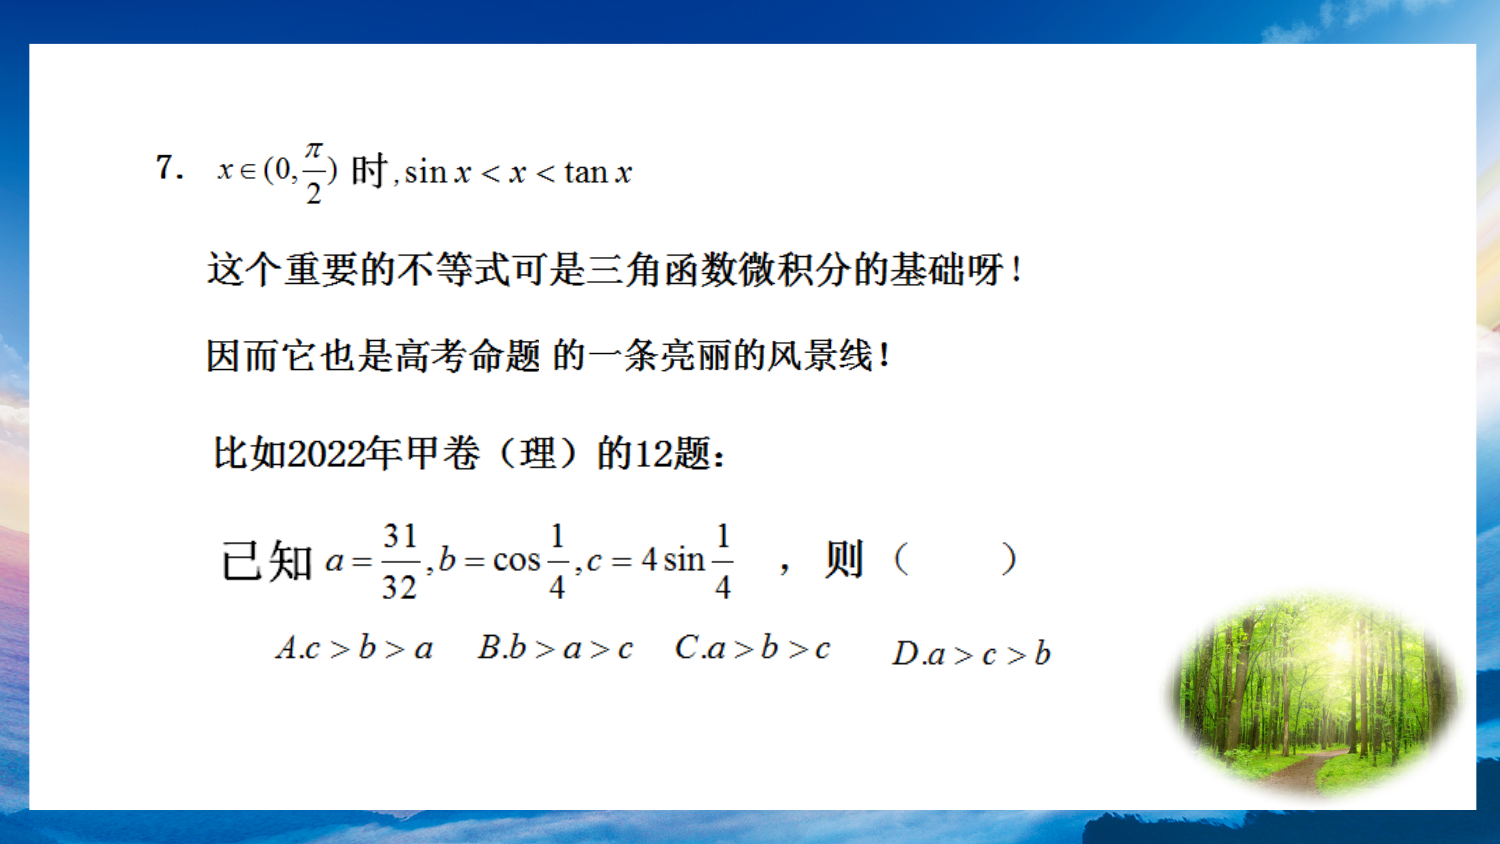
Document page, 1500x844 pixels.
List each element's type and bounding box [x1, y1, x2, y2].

picture [0, 0, 1500, 844]
text_box [196, 322, 896, 387]
